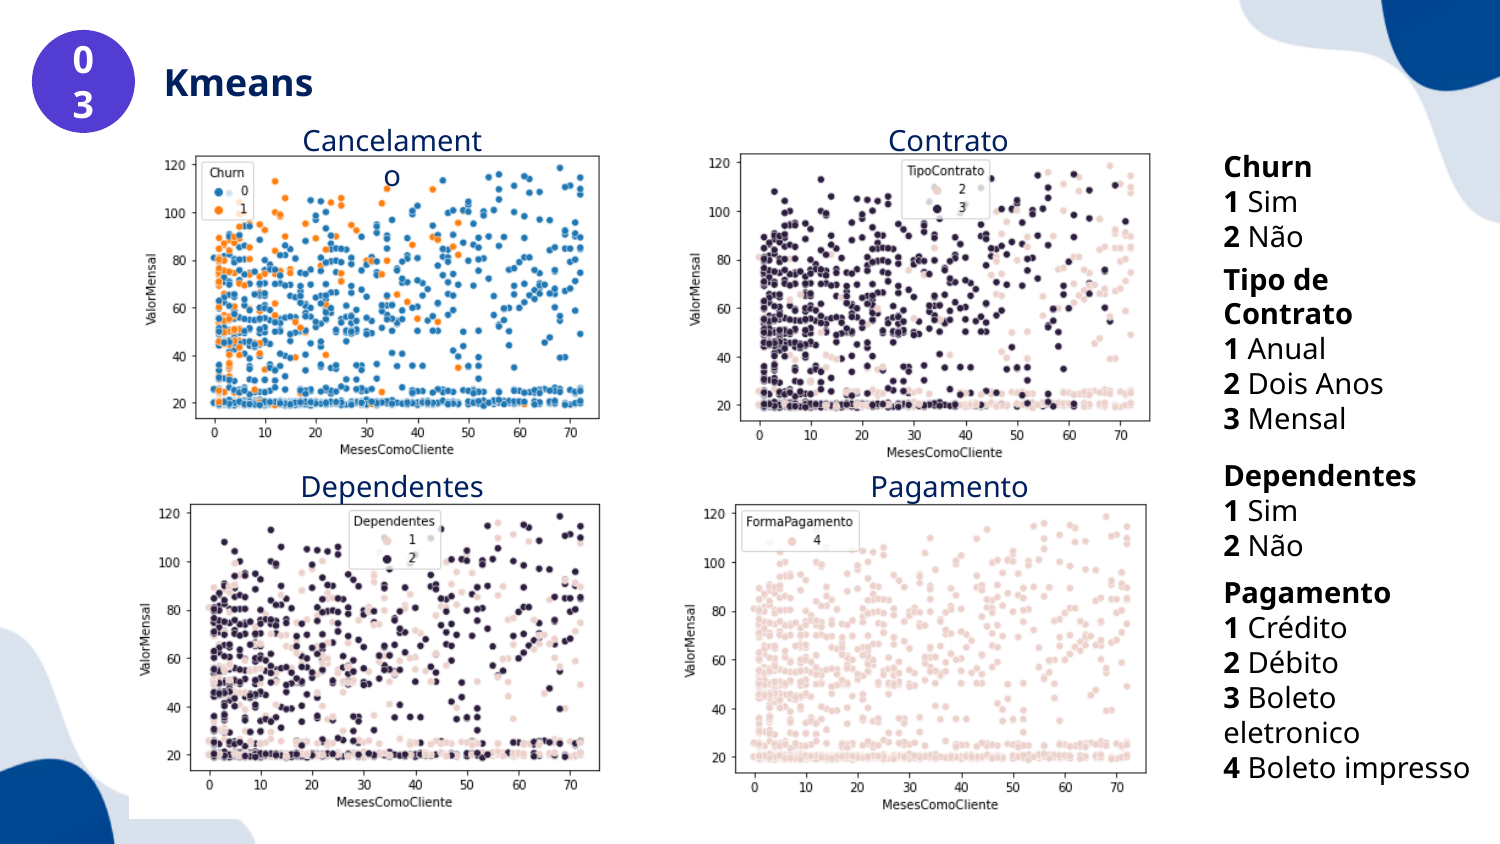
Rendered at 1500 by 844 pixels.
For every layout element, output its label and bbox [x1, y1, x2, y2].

text_box [679, 460, 1494, 818]
text_box [31, 29, 393, 134]
text_box [678, 114, 1470, 435]
text_box [0, 618, 269, 844]
text_box [1228, 0, 1500, 231]
text_box [139, 114, 677, 433]
text_box [129, 435, 1470, 819]
